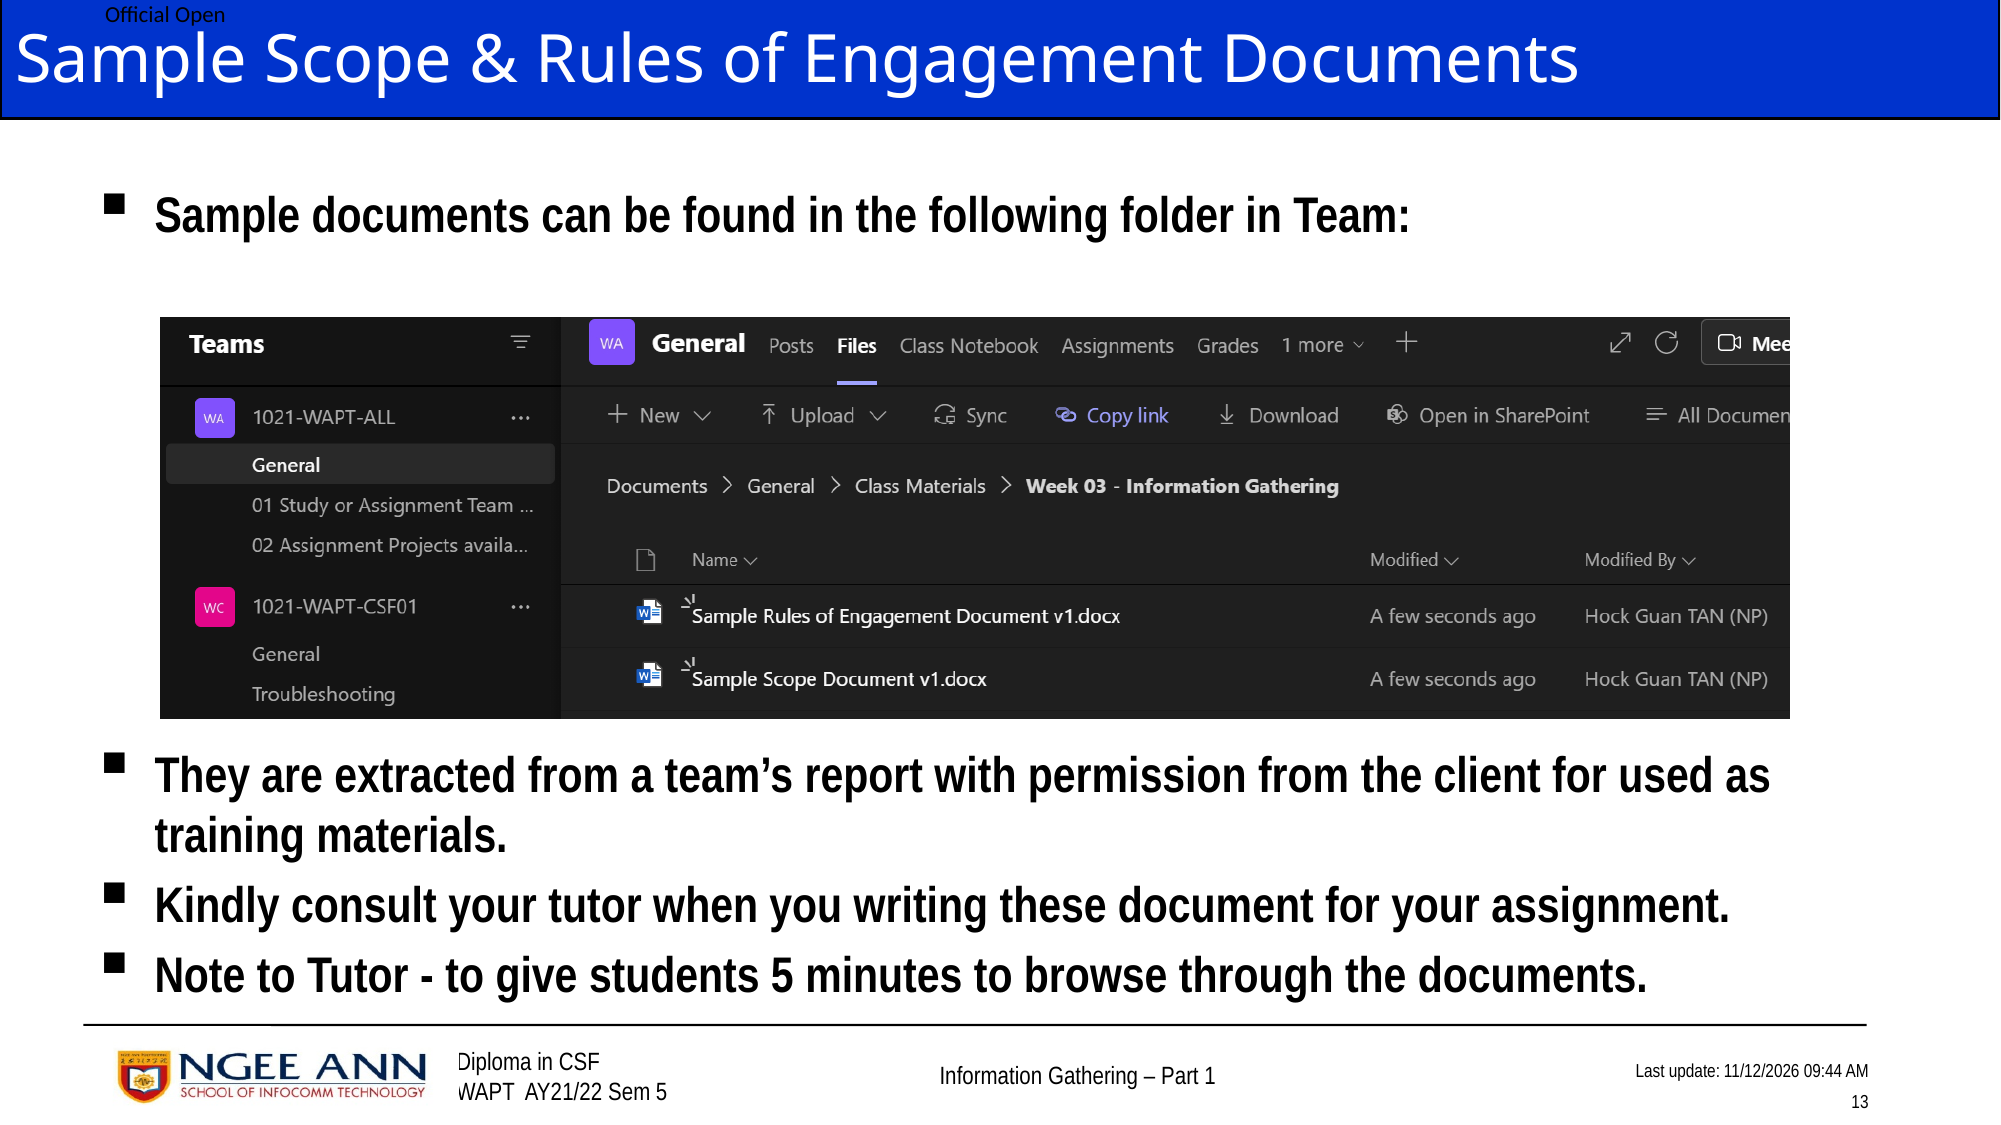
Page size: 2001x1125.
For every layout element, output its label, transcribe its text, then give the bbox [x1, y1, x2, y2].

list Sample documents can be found in the following folder in Team: They are extracted from a team’s report with permission from the client for used as training materials. Kindly consult your tutor when you writing these document for your assignment. Note to Tutor - to give students 5 minutes to browse through the documents. [83, 174, 1867, 1025]
title Sample Scope & Rules of Engagement Documents [0, 0, 1969, 115]
picture [83, 1028, 459, 1125]
picture [160, 317, 1790, 719]
